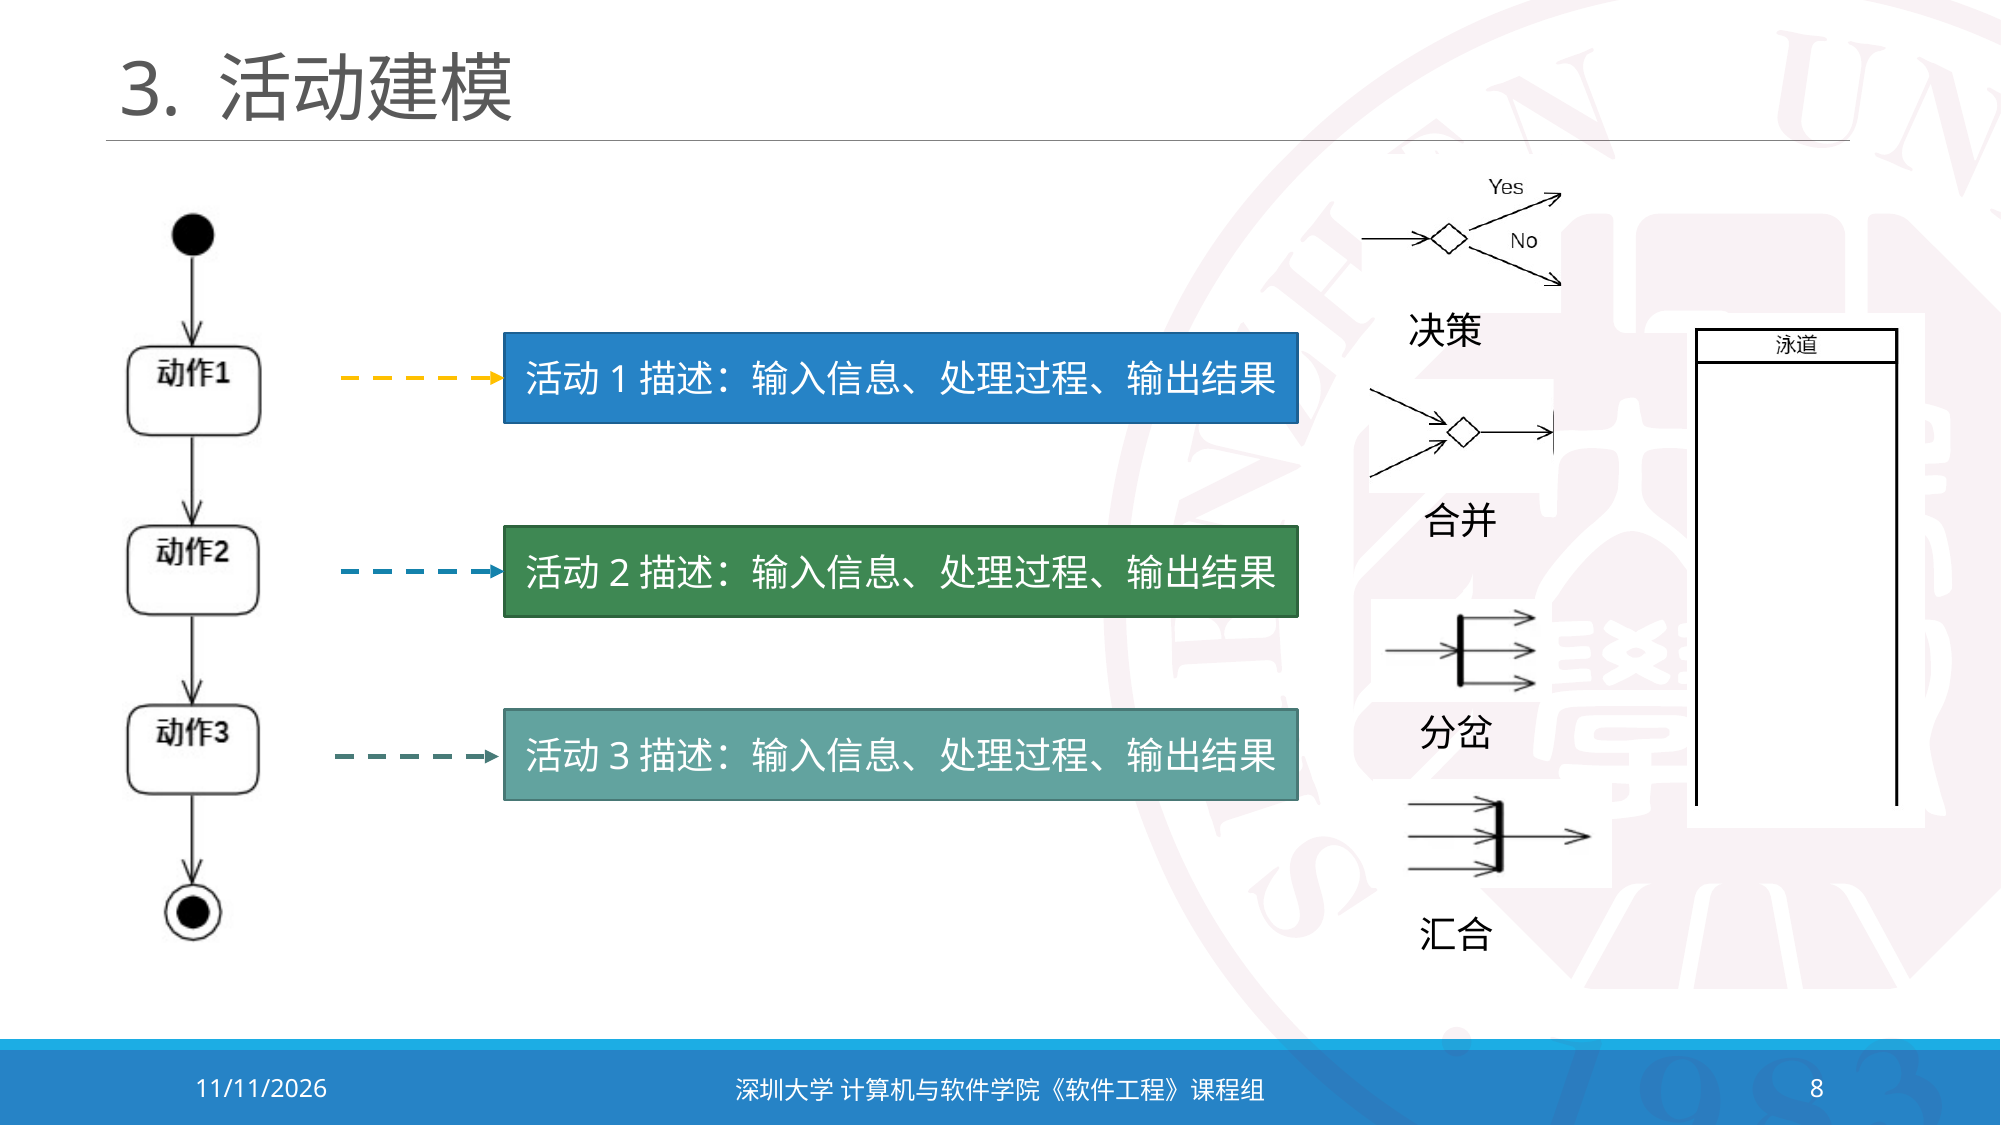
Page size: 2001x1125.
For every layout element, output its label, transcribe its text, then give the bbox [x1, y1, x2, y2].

text_box 合并 [1408, 501, 1515, 549]
title 3. 活动建模 [104, 0, 1856, 139]
picture [1686, 272, 1926, 828]
picture [121, 197, 266, 946]
text_box 活动2描述：输入信息、处理过程、输出结果 [503, 525, 1299, 618]
picture [1368, 378, 1555, 493]
picture [1370, 598, 1553, 702]
footer 深圳大学 计算机与软件学院《软件工程》课程组 [604, 1059, 1396, 1120]
text_box 活动1描述：输入信息、处理过程、输出结果 [503, 332, 1299, 424]
picture [1372, 778, 1612, 888]
text_box 活动3描述：输入信息、处理过程、输出结果 [503, 708, 1299, 801]
text_box 汇合 [1404, 903, 1519, 964]
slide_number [180, 1059, 586, 1120]
text_box 分岔 [1404, 712, 1519, 762]
picture [1361, 154, 1562, 313]
text_box 决策 [1393, 321, 1530, 360]
slide_number 8 [1624, 1059, 1840, 1120]
